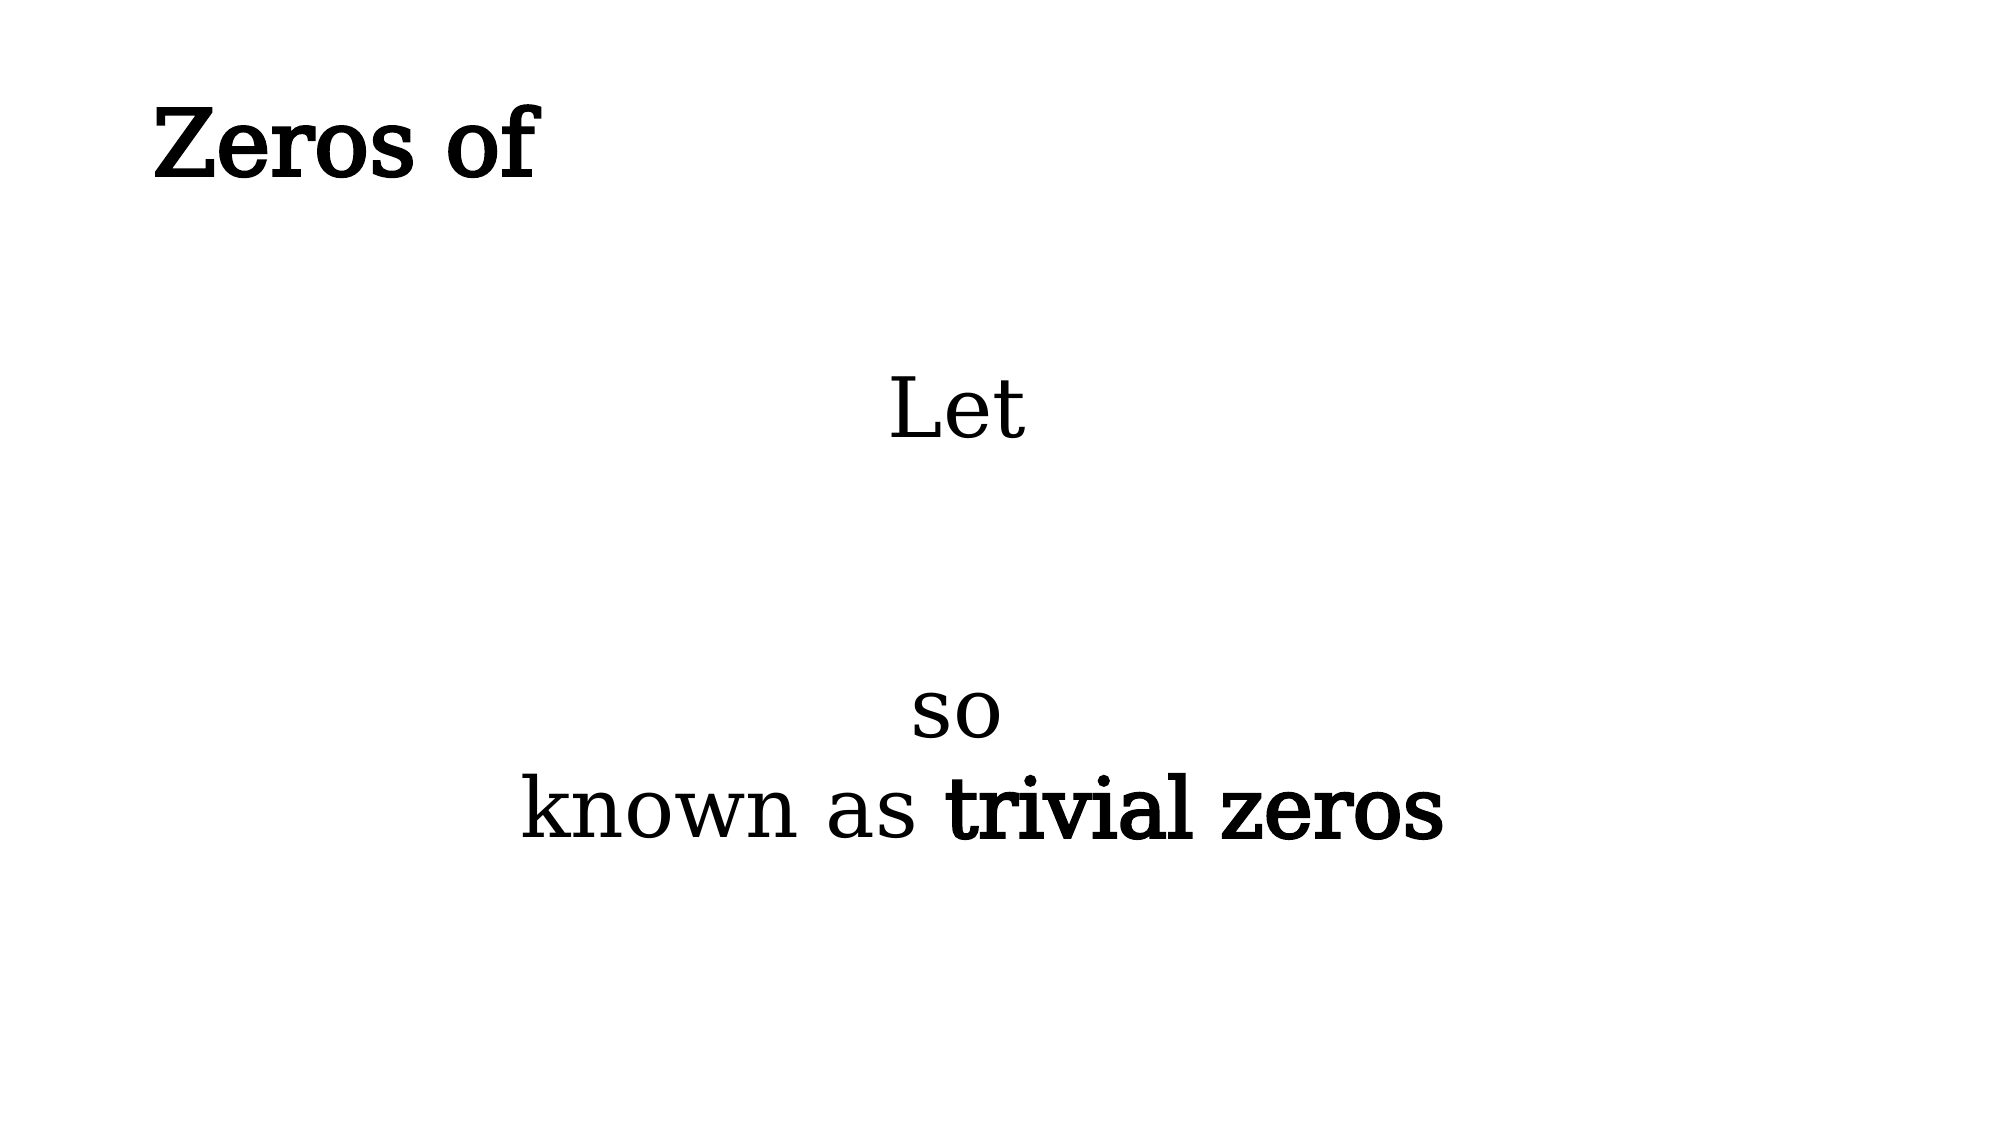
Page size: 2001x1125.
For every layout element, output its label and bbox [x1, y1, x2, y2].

text_box [137, 190, 1719, 1005]
